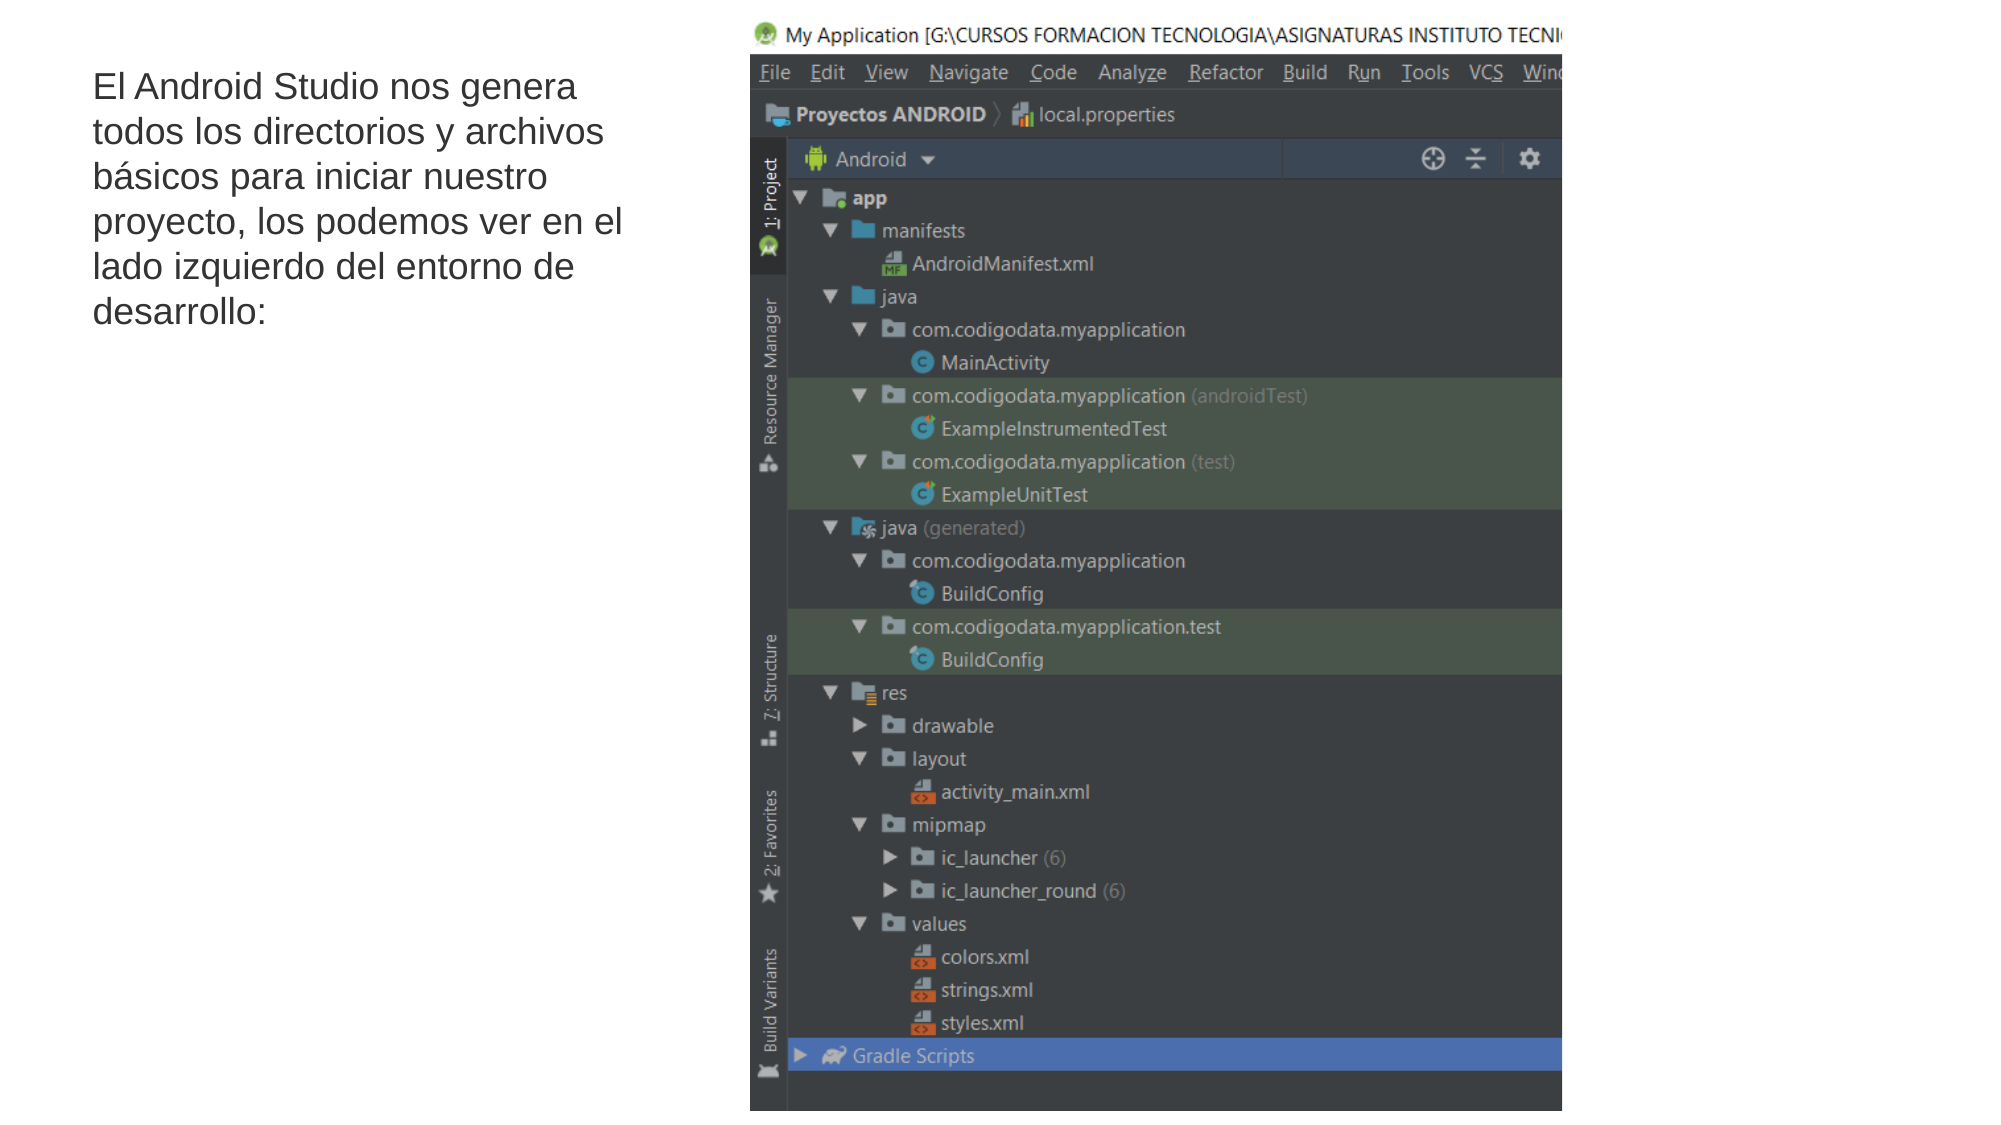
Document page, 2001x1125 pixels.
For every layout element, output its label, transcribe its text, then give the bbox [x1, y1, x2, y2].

text_box El Android Studio nos genera todos los directorios y archivos básicos para iniciar nuestro proyecto, los podemos ver en el lado izquierdo del entorno de desarrollo: [77, 55, 681, 340]
picture [749, 15, 1563, 1111]
